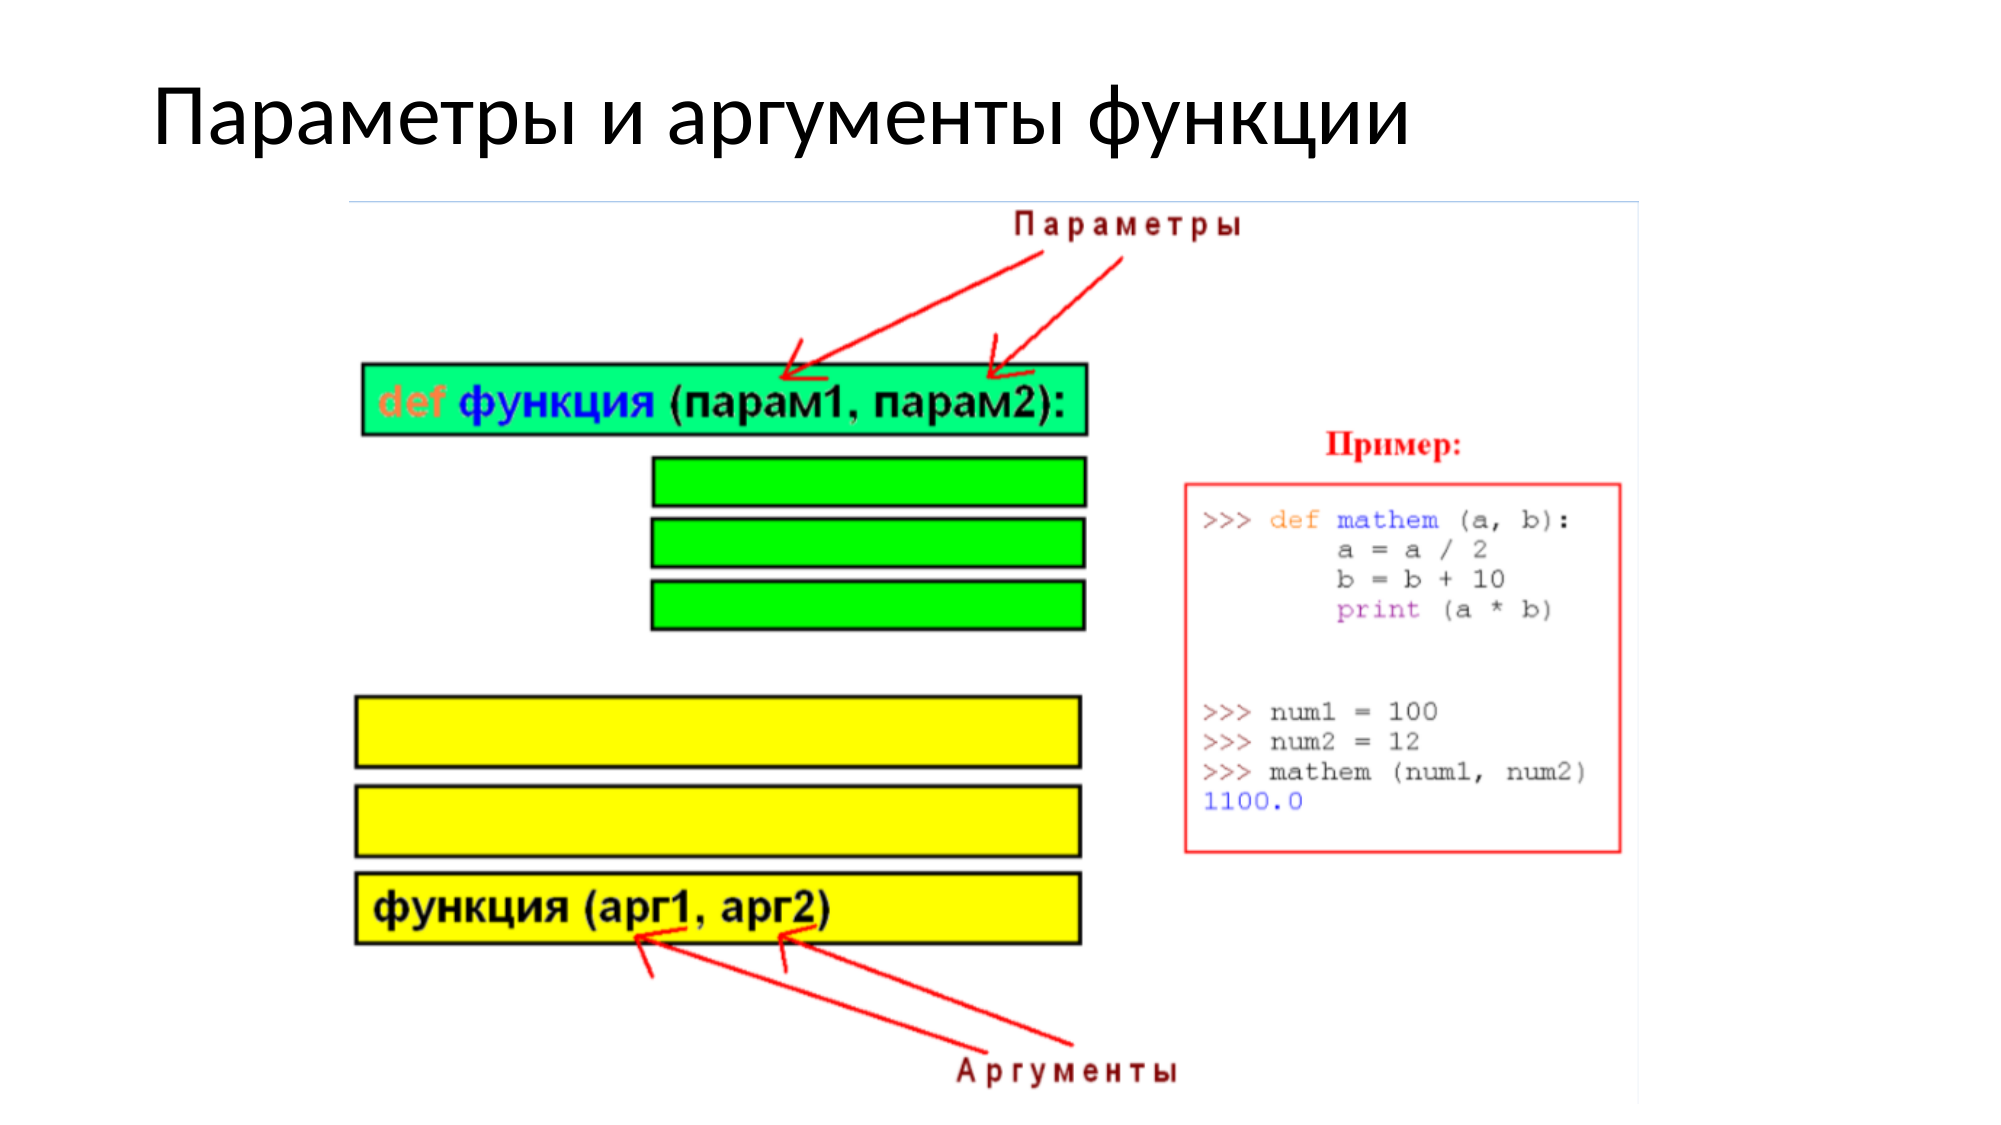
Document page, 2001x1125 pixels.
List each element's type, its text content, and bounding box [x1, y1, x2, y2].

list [349, 201, 1640, 1104]
title Параметры и аргументы функции [137, 59, 1863, 278]
